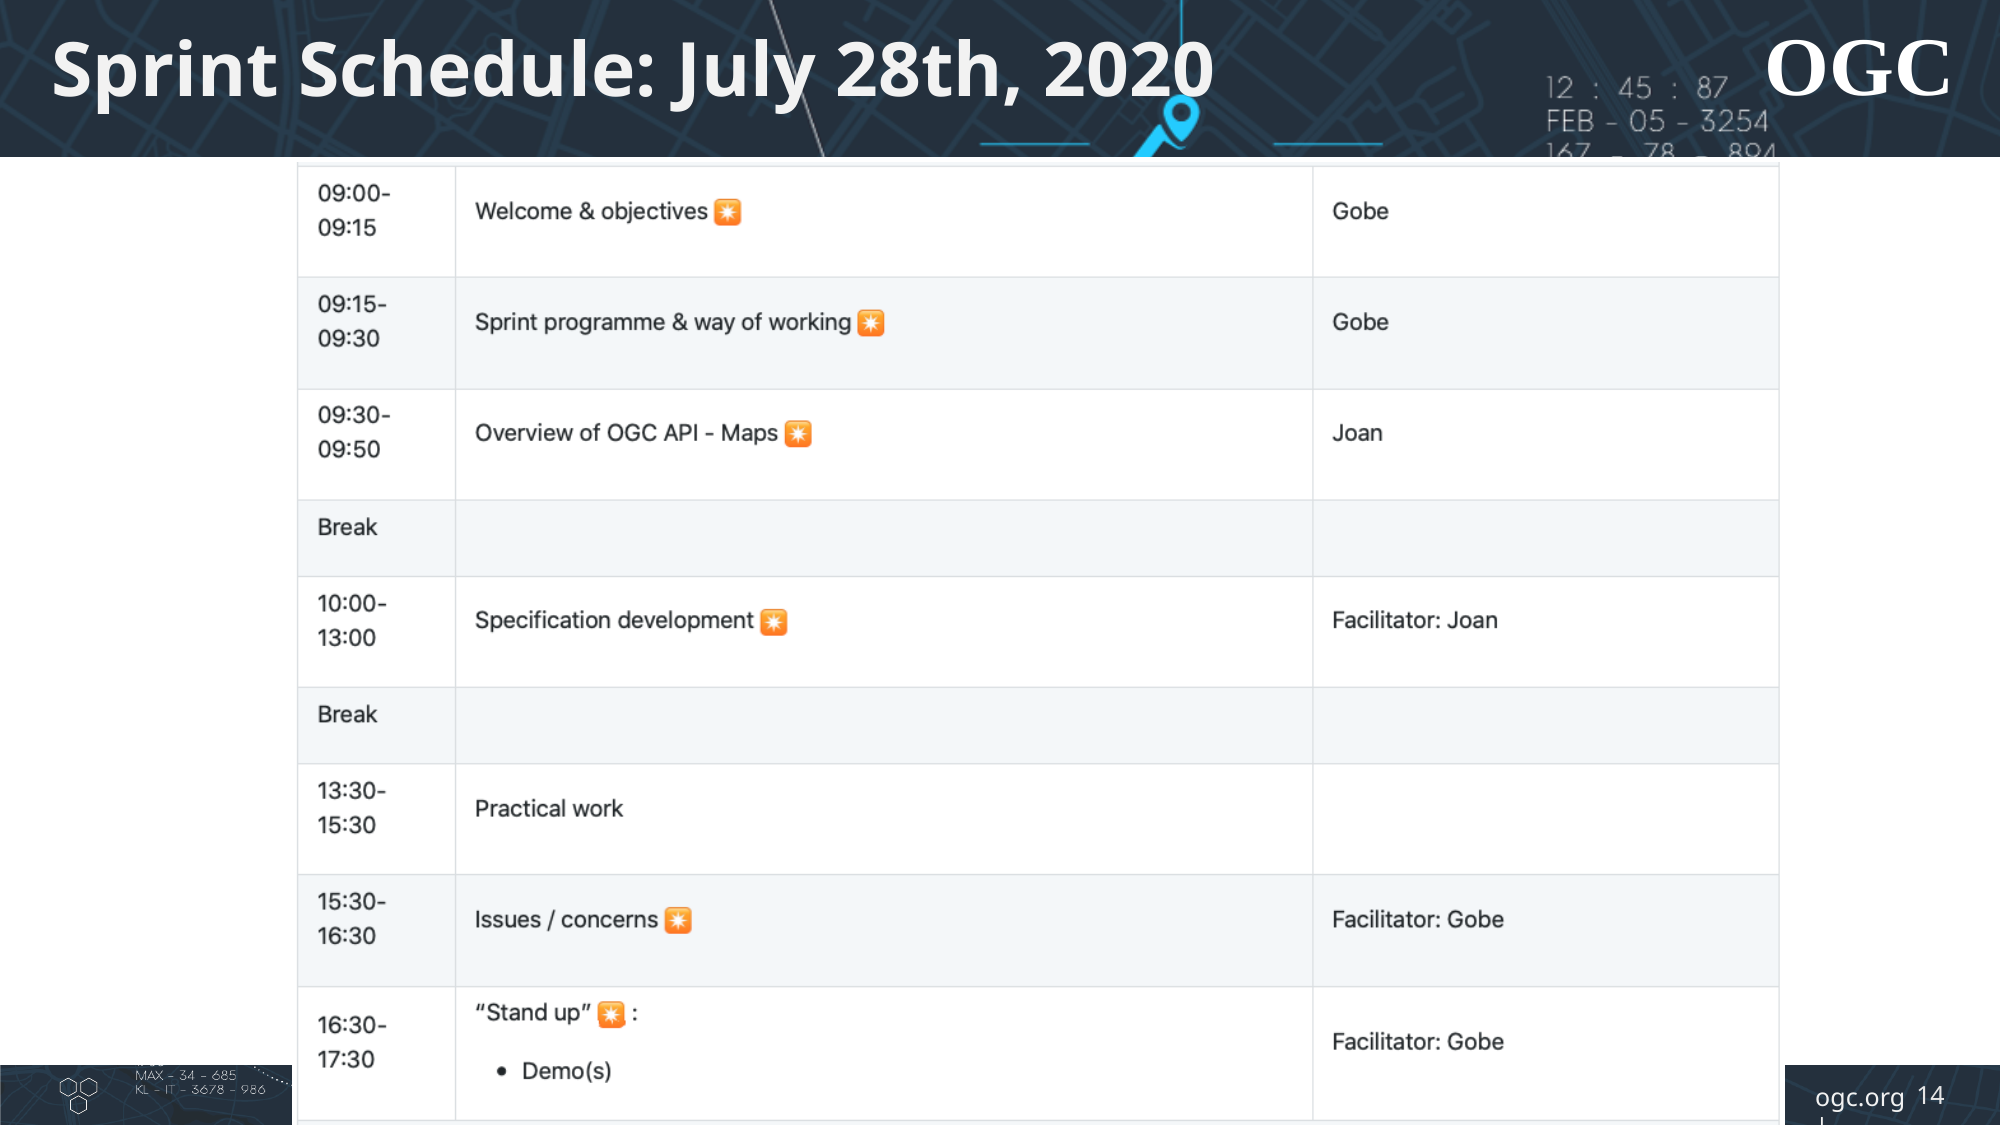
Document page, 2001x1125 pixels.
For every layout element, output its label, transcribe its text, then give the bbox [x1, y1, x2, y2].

picture [292, 162, 1785, 1125]
slide_number 14 [1785, 1066, 1960, 1125]
picture [51, 1069, 106, 1123]
title Sprint Schedule: July 28th, 2020 [36, 9, 1762, 135]
